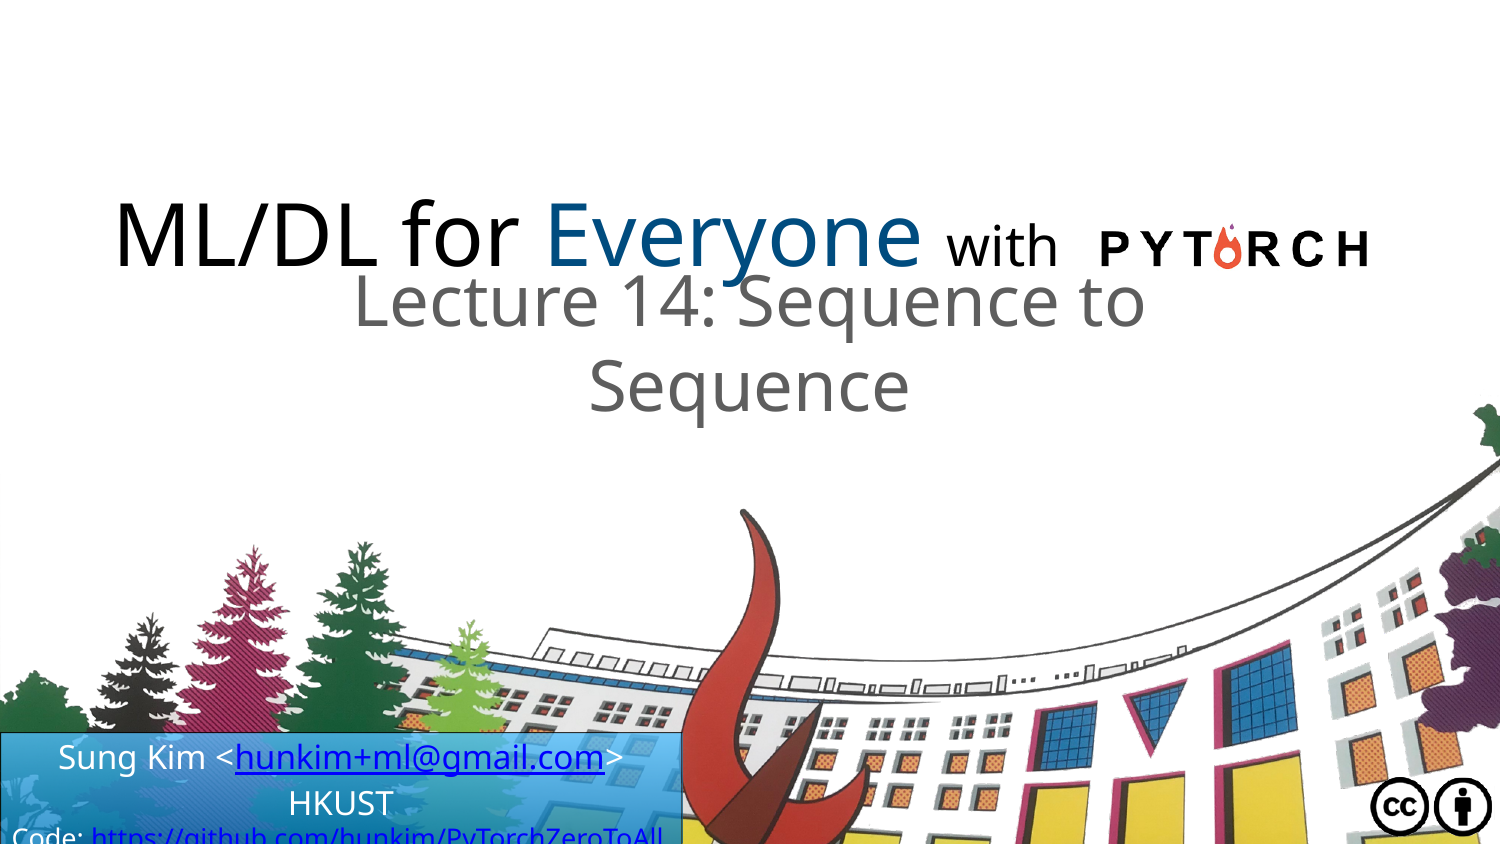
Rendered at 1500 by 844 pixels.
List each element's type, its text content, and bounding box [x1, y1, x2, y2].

title ML/DL for Everyone with [103, 2, 1109, 288]
picture [311, 834, 318, 844]
text_box Lecture 14: Sequence to Sequence [178, 294, 1322, 377]
picture [1068, 203, 1405, 295]
picture [320, 834, 326, 844]
picture [0, 379, 1500, 844]
